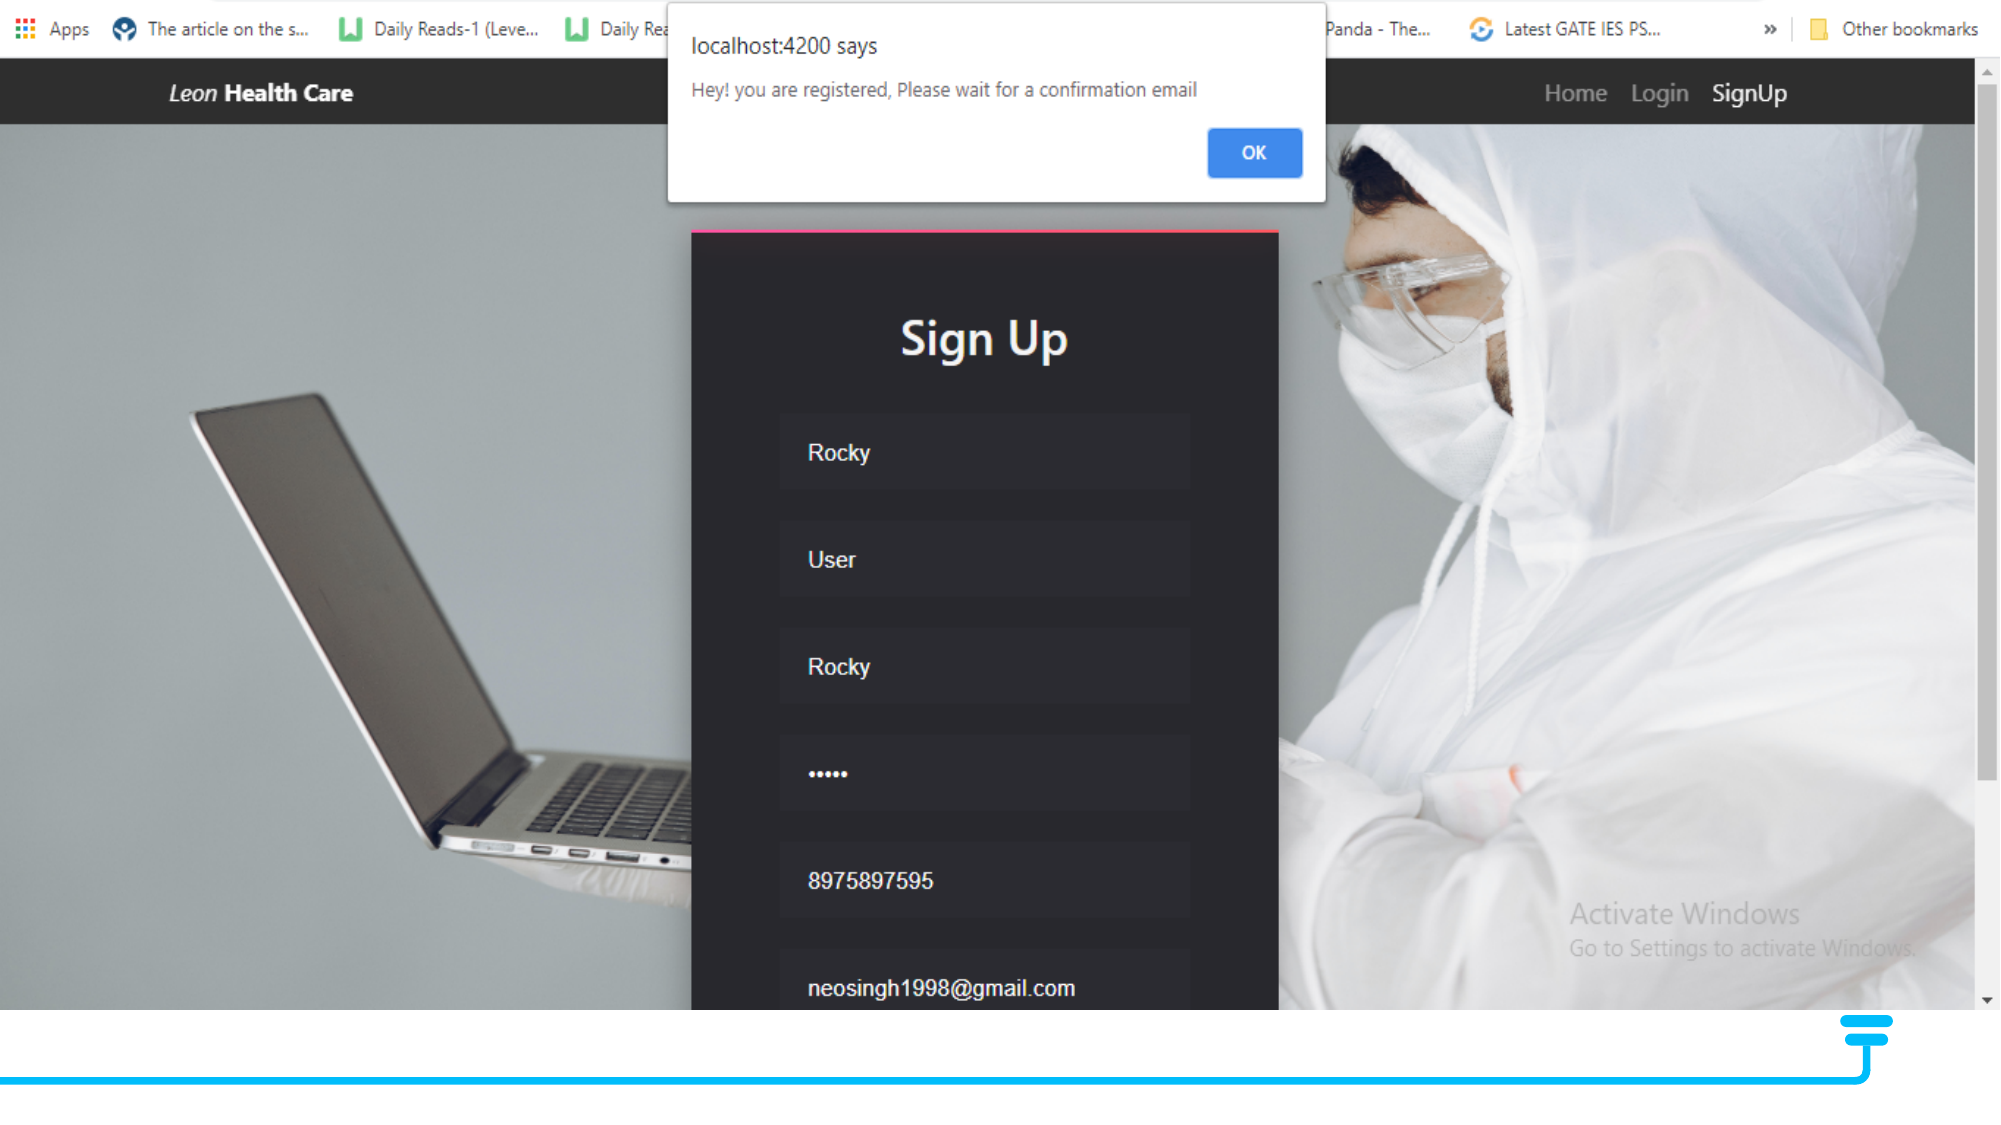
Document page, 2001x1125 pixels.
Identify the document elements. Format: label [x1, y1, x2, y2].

picture [0, 0, 2000, 1010]
